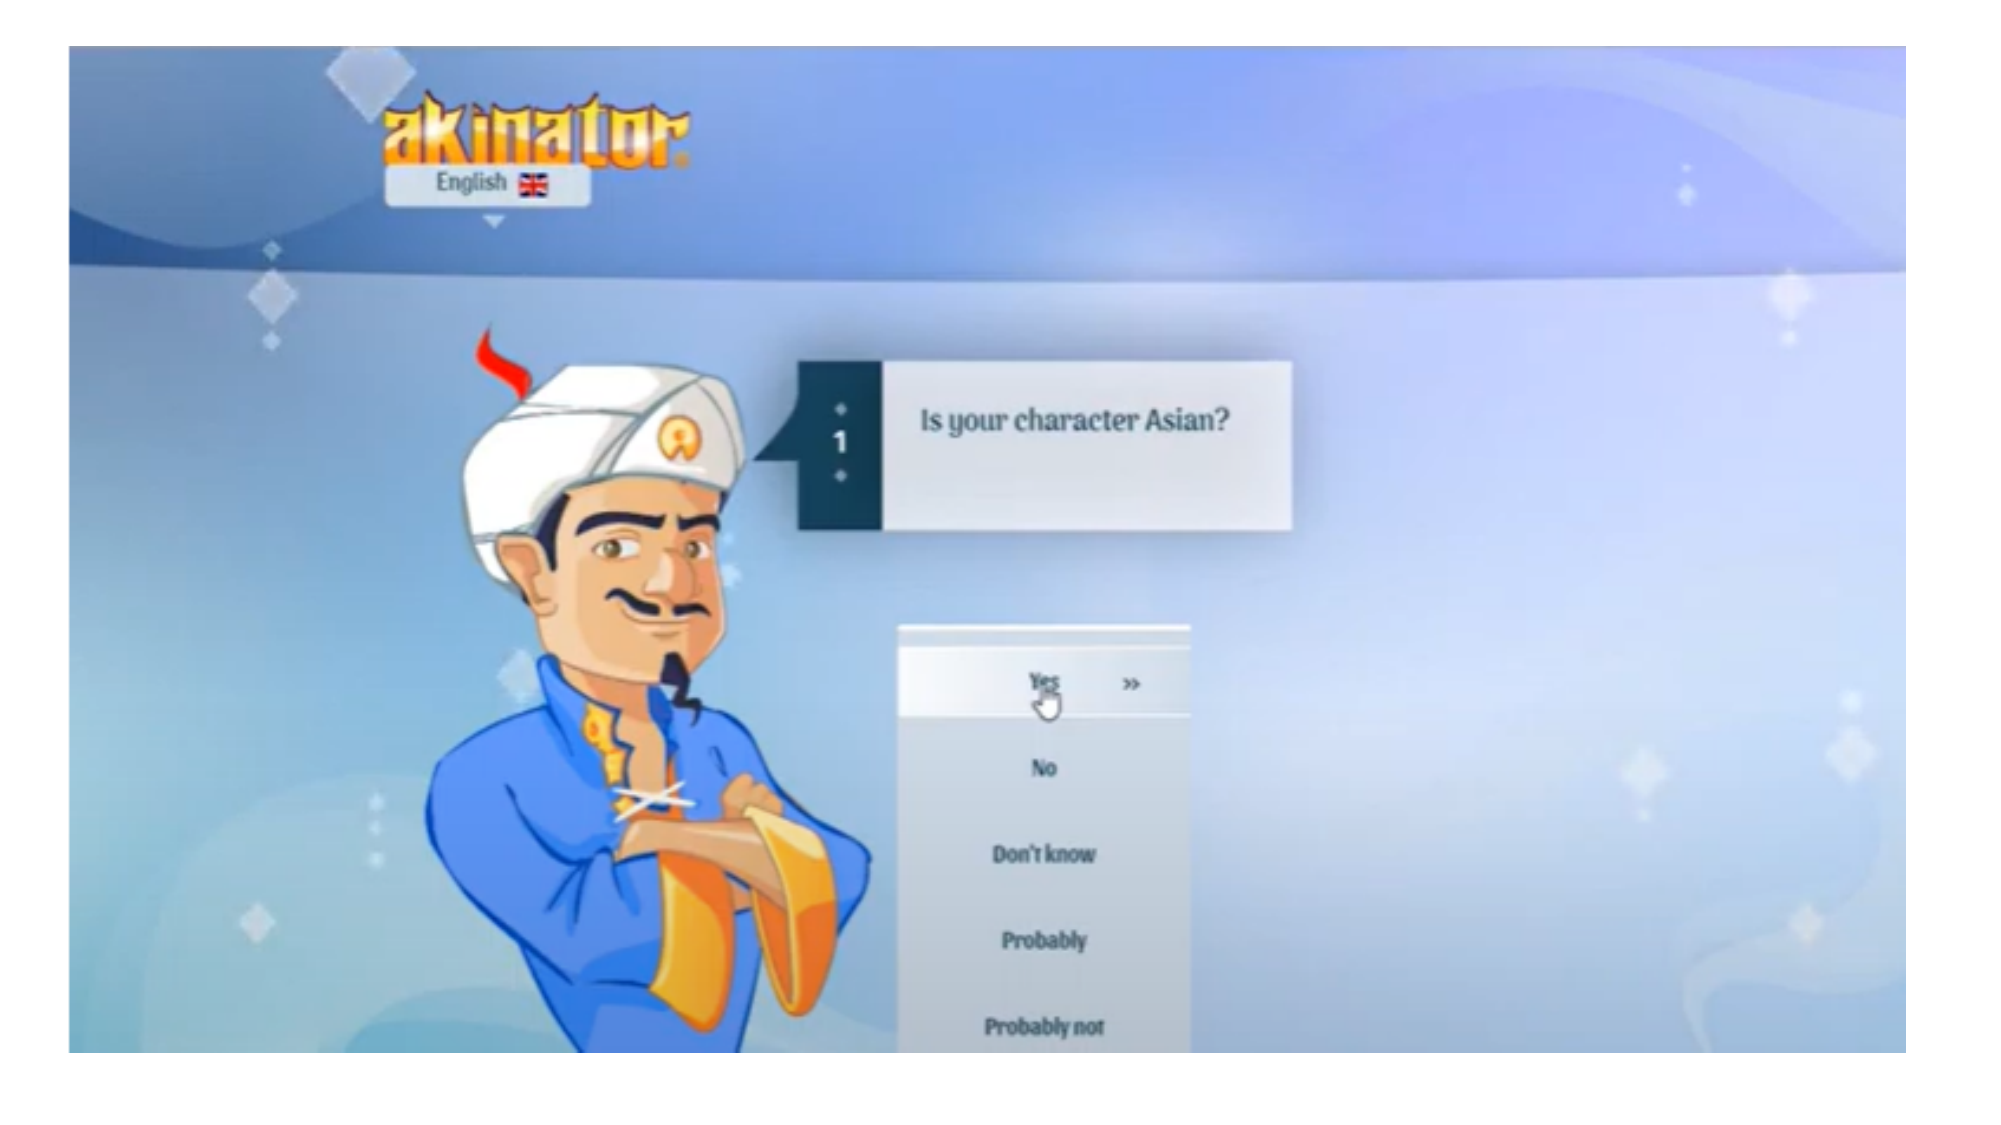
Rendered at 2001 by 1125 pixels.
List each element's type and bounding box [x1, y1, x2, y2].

picture [58, 46, 1906, 1053]
